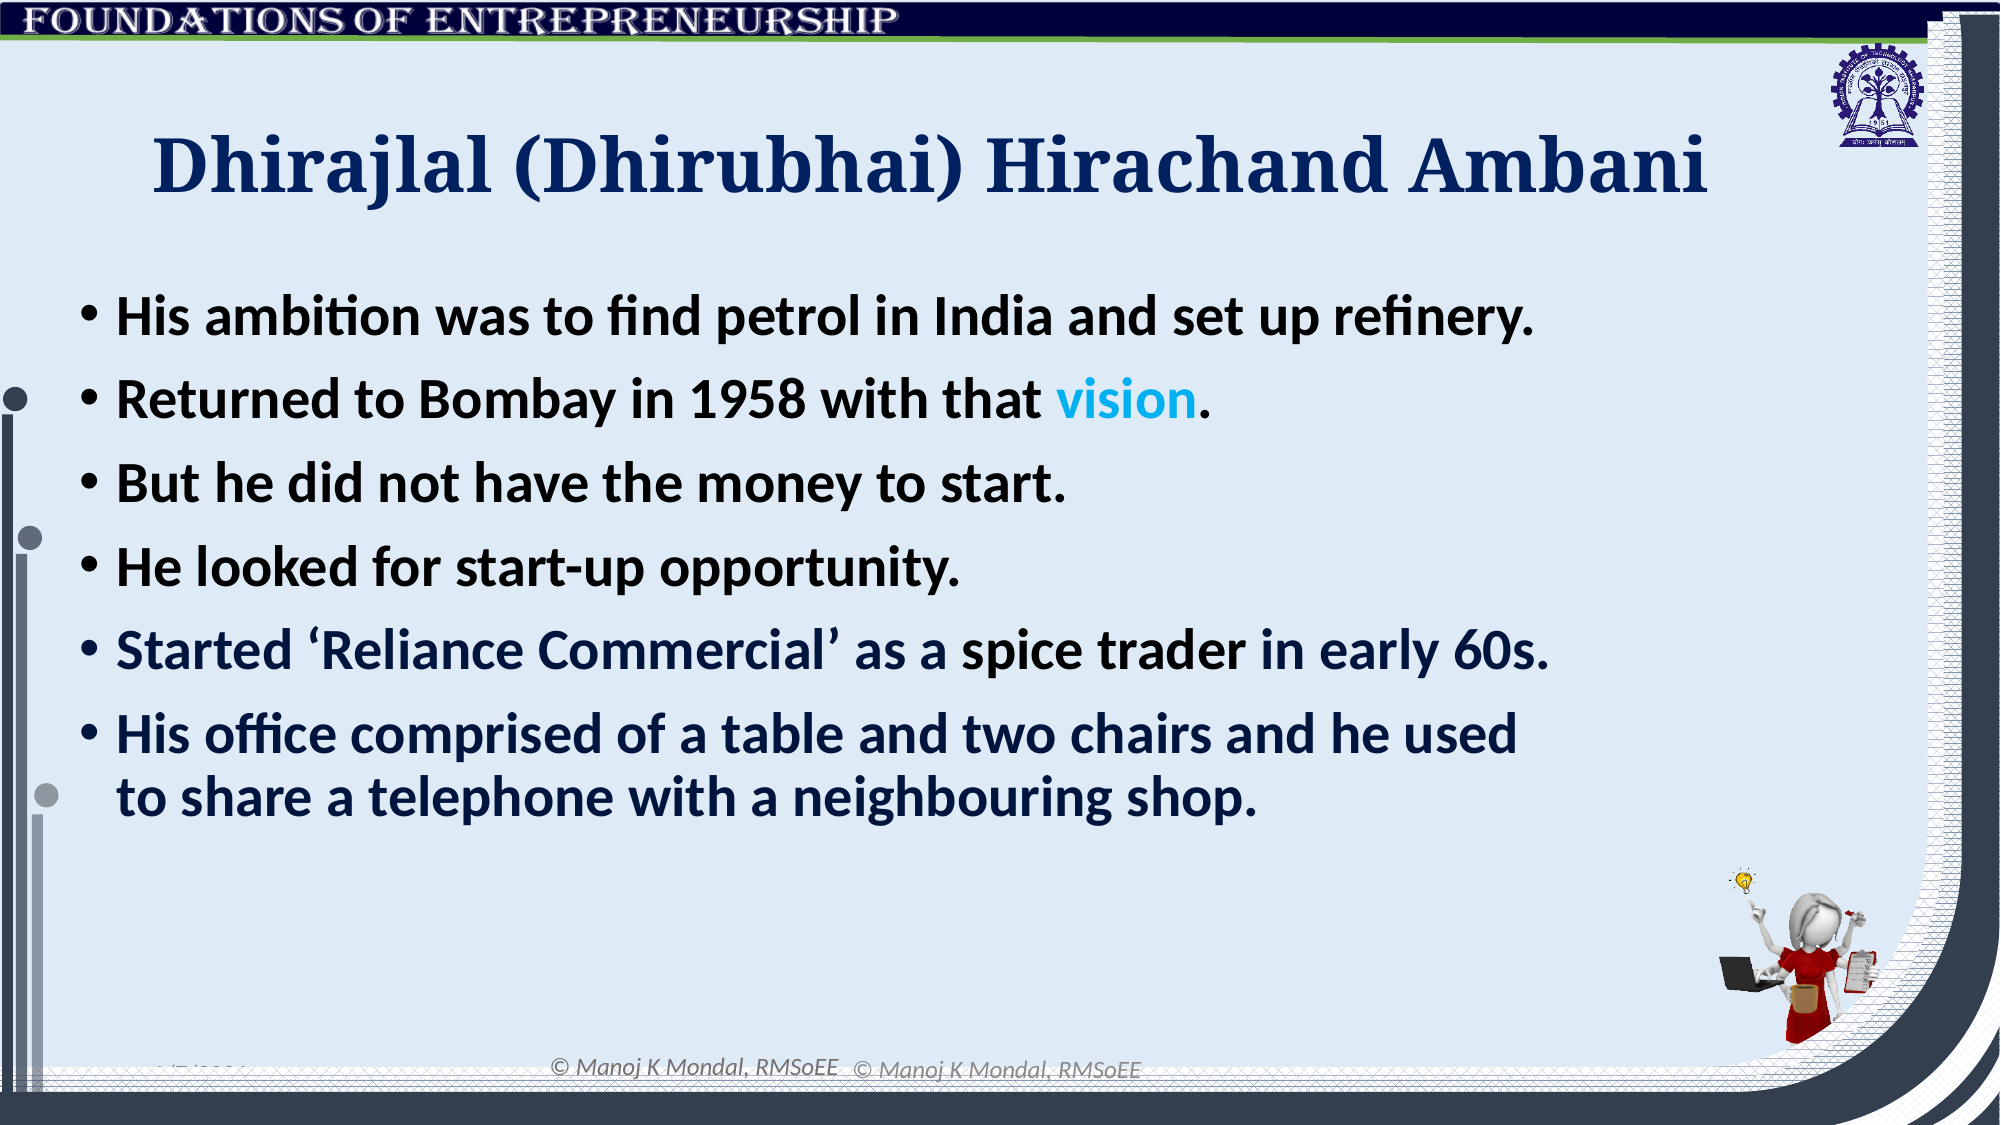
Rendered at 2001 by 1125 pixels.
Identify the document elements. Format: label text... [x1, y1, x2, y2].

picture [1831, 43, 1924, 147]
text_box Dhirajlal (Dhirubhai) Hirachand Ambani [137, 59, 1863, 278]
picture [1710, 859, 1896, 1066]
list His ambition was to find petrol in India and set up refinery. Returned to Bombay in 1958 with that vision. But he did not have the money to start. He looked for start-up opportunity. Started ‘Reliance Commercial’ as a spice trader in early 60s. His office comprised of a table and two chairs and he used to share a telephone with a neighbouring shop. [64, 277, 1794, 839]
picture [0, 0, 2000, 37]
